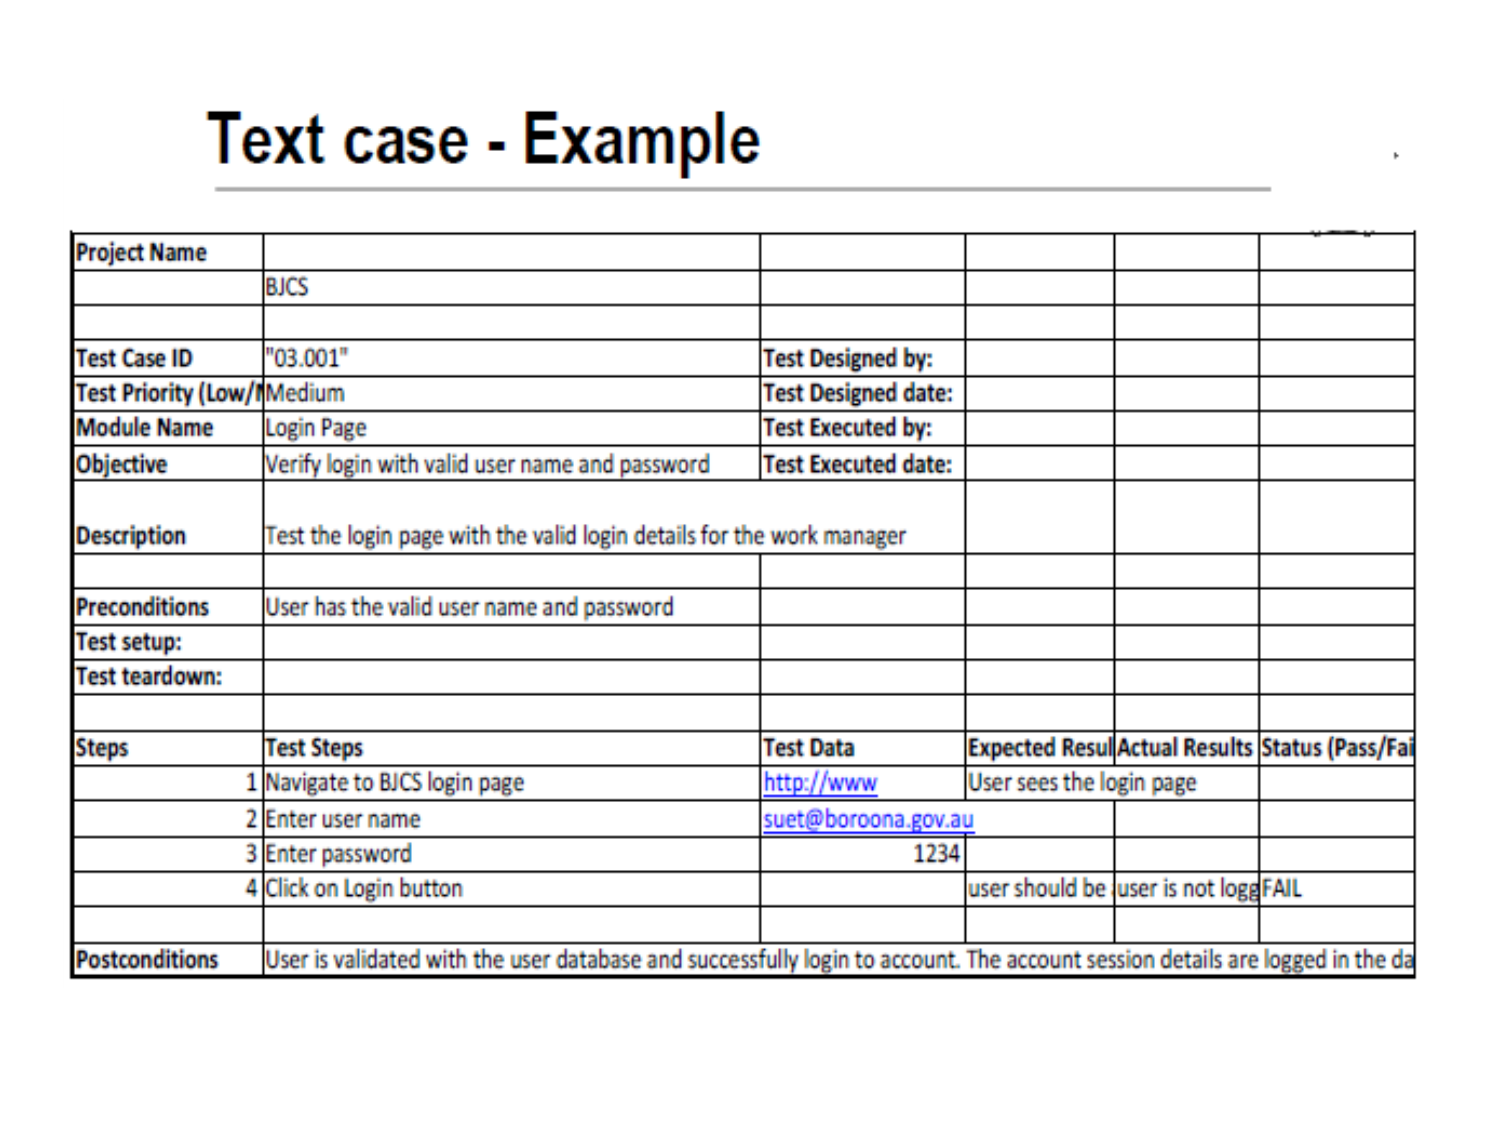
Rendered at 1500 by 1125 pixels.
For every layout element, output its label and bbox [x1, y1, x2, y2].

picture [62, 99, 1426, 988]
